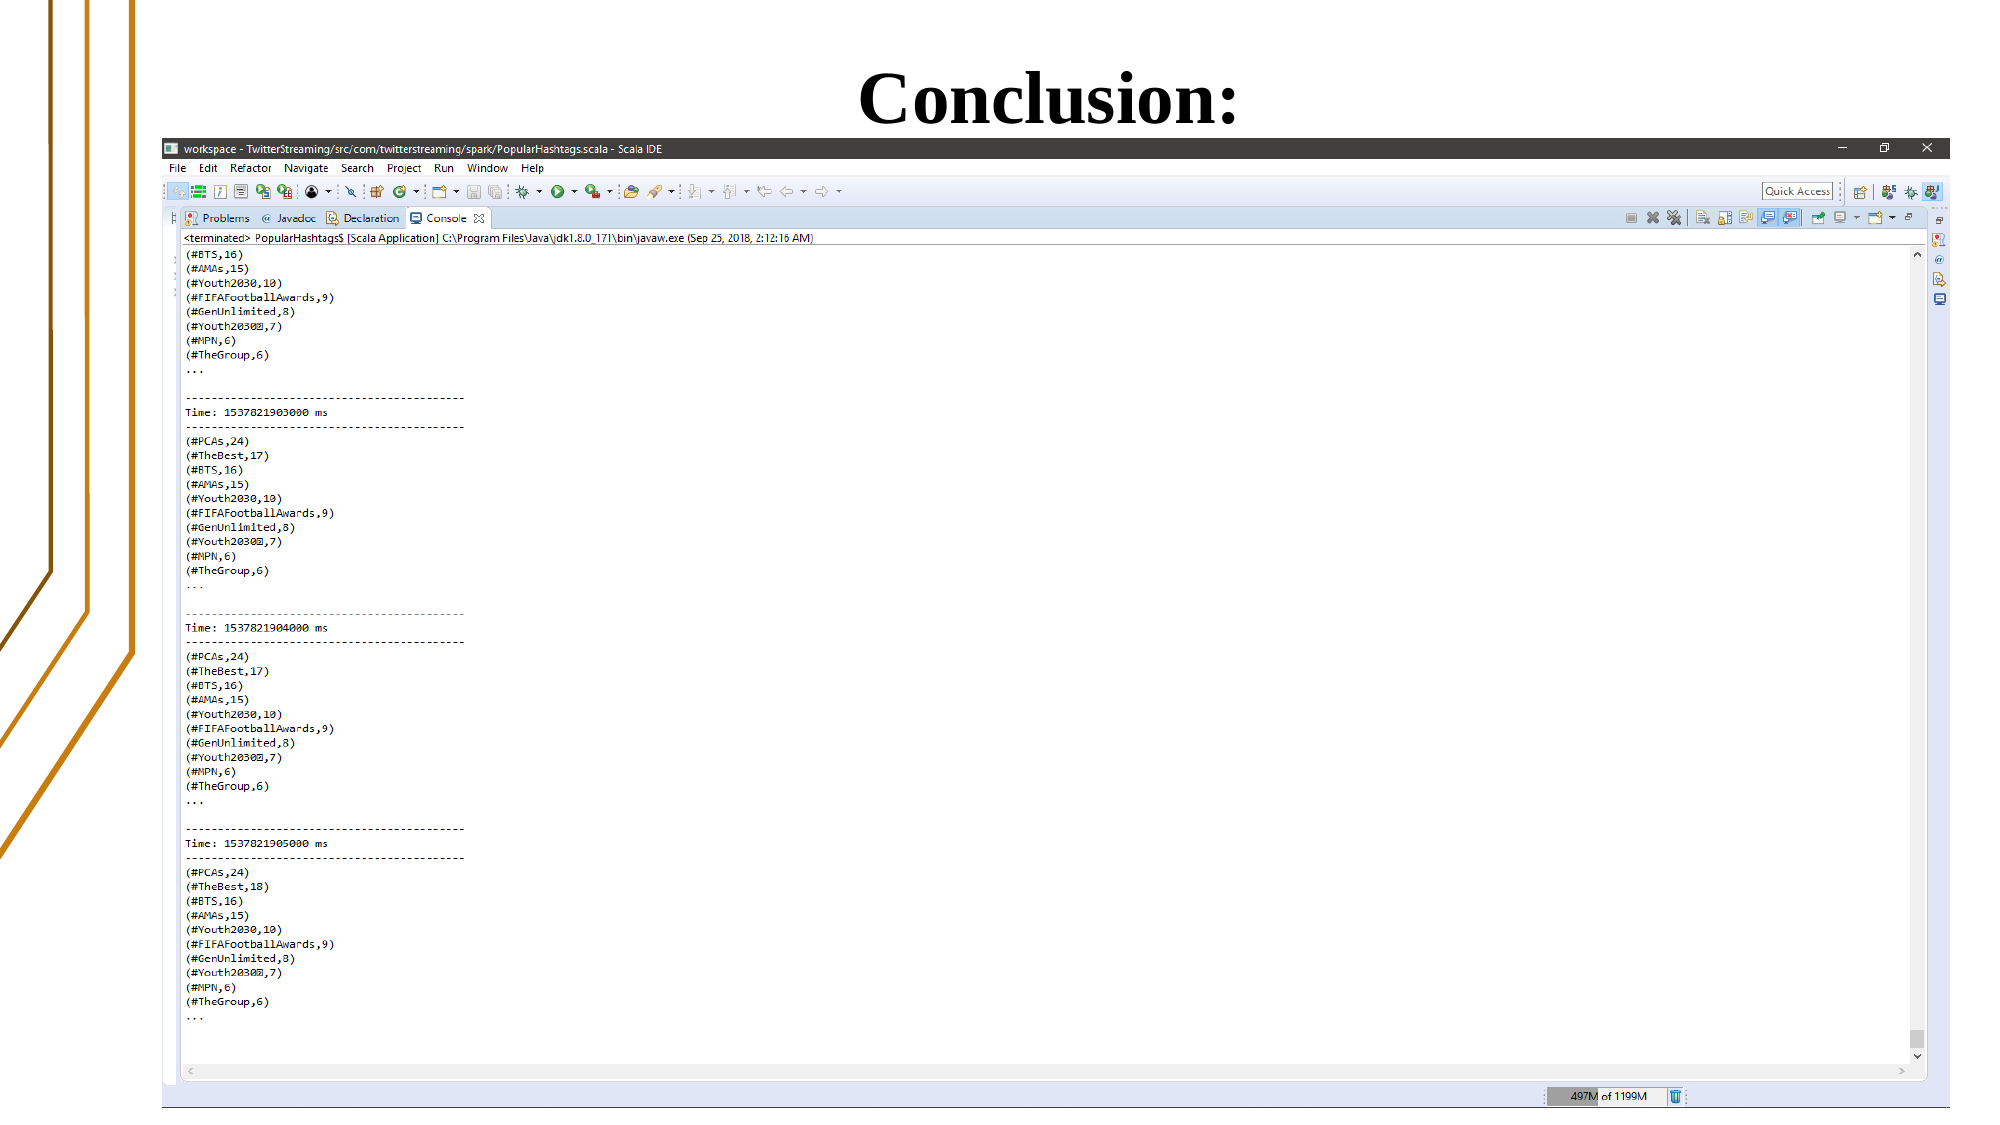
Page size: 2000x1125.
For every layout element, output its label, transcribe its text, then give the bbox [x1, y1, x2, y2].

picture [161, 138, 1950, 1108]
title Conclusion: [199, 45, 1900, 135]
